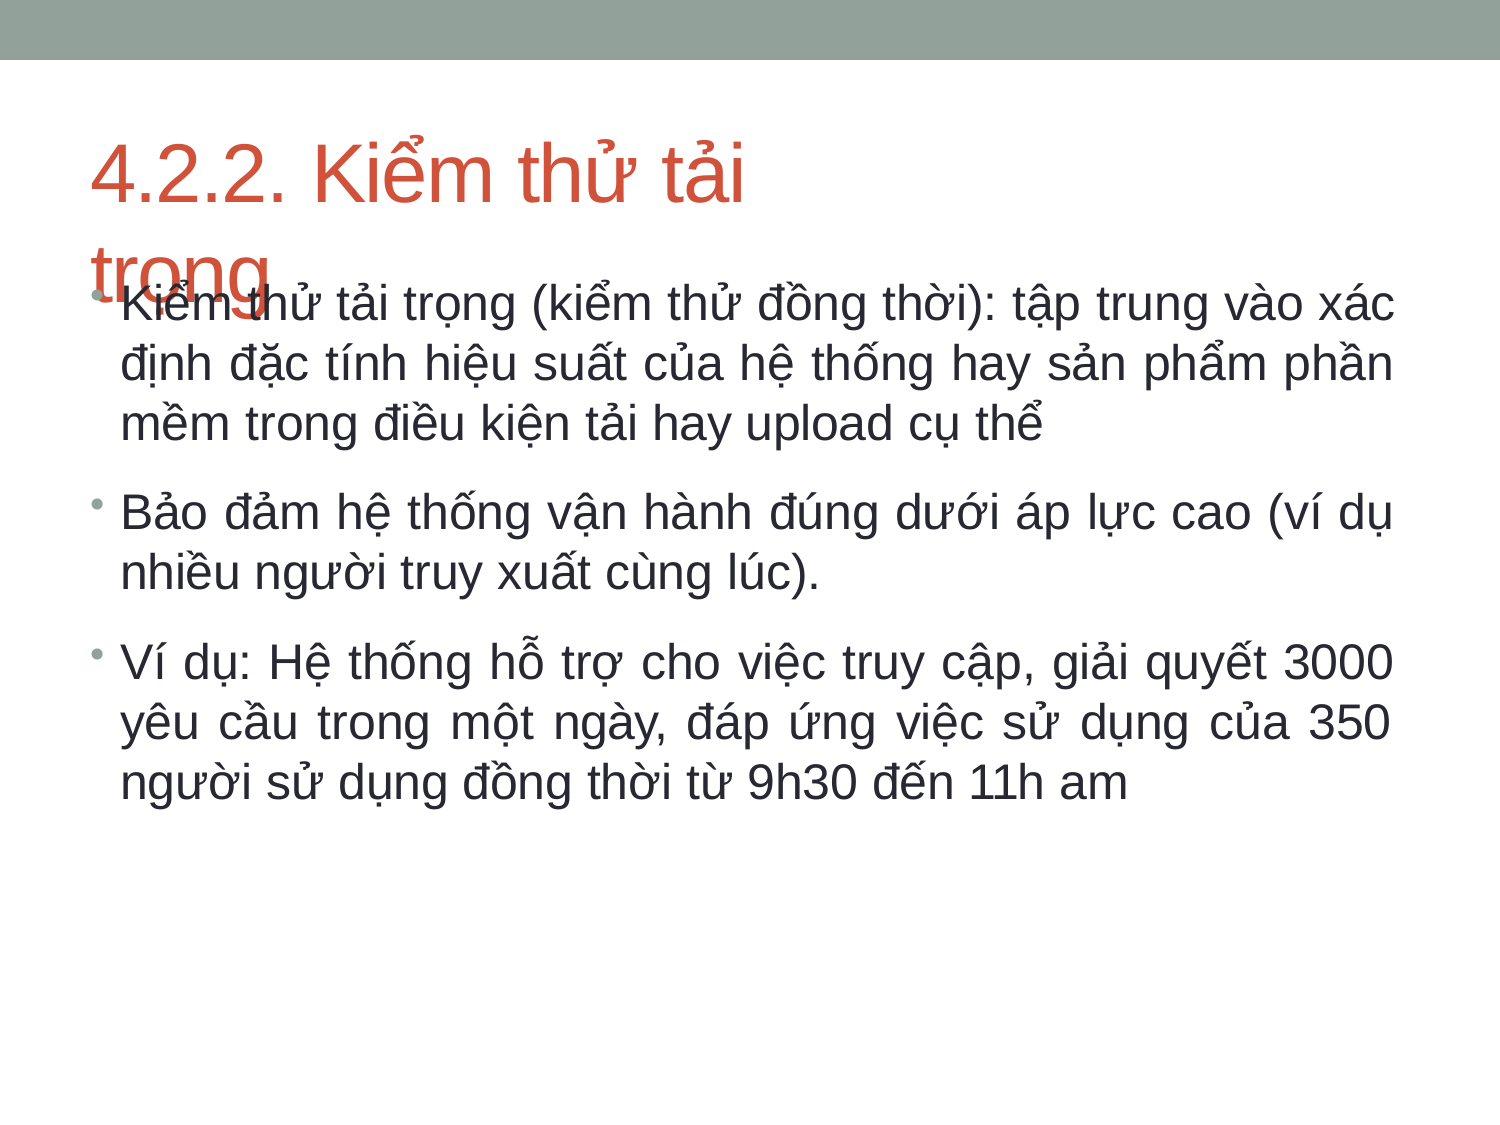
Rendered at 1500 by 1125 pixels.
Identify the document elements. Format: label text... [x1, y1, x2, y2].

title 4.2.2. Kiểm thử tải trọng [87, 116, 938, 267]
text_box Kiểm thử tải trọng (kiểm thử đồng thời): tập trung vào xác định đặc tính hiệu suất của hệ thống hay sản phẩm phần mềm trong điều kiện tải hay upload cụ thể Bảo đảm hệ thống vận hành đúng dưới áp lực cao (ví dụ nhiều người truy xuất cùng lúc). Ví dụ: Hệ thống hỗ trợ cho việc truy cập, giải quyết 3000 yêu cầu trong một ngày, đáp ứng việc sử dụng của 350 người sử dụng đồng thời từ 9h30 đến 11h am [85, 267, 1414, 810]
